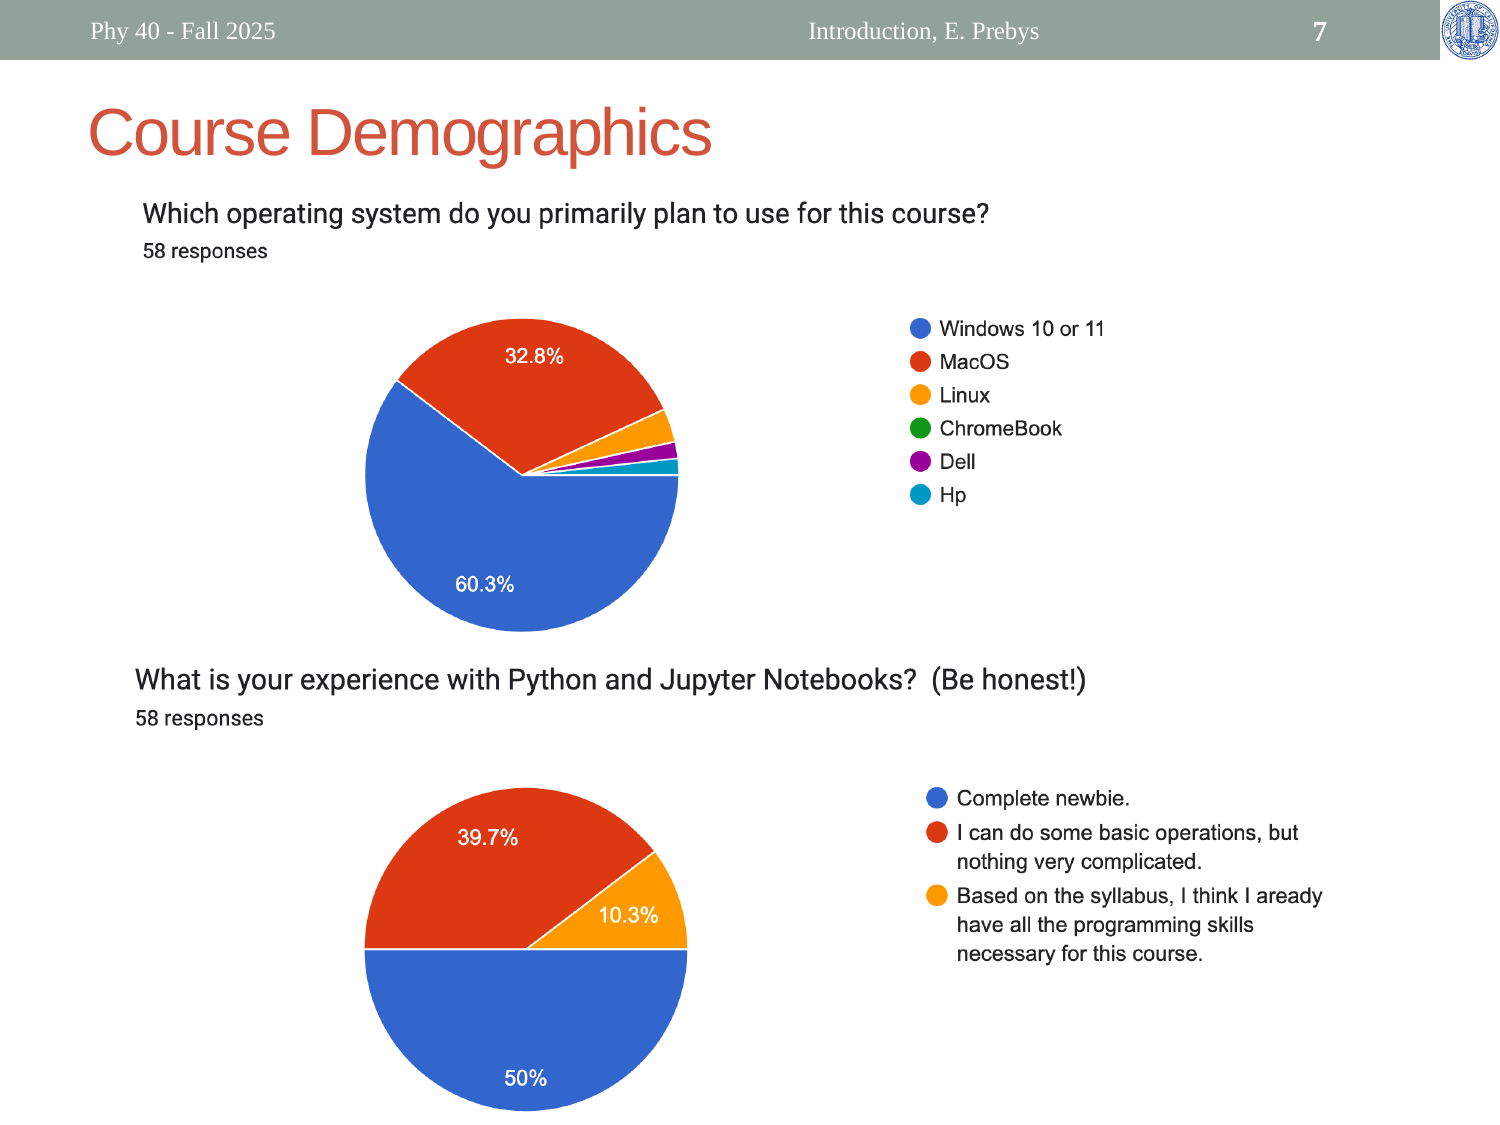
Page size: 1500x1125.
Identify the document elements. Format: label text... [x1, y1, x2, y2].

footer Introduction, E. Prebys [562, 3, 1286, 57]
slide_number Phy 40 - Fall 2025 [75, 3, 550, 57]
picture [1440, 0, 1500, 61]
picture [118, 176, 1362, 1125]
slide_number 7 [1297, 3, 1425, 57]
title Course Demographics [72, 77, 1423, 181]
